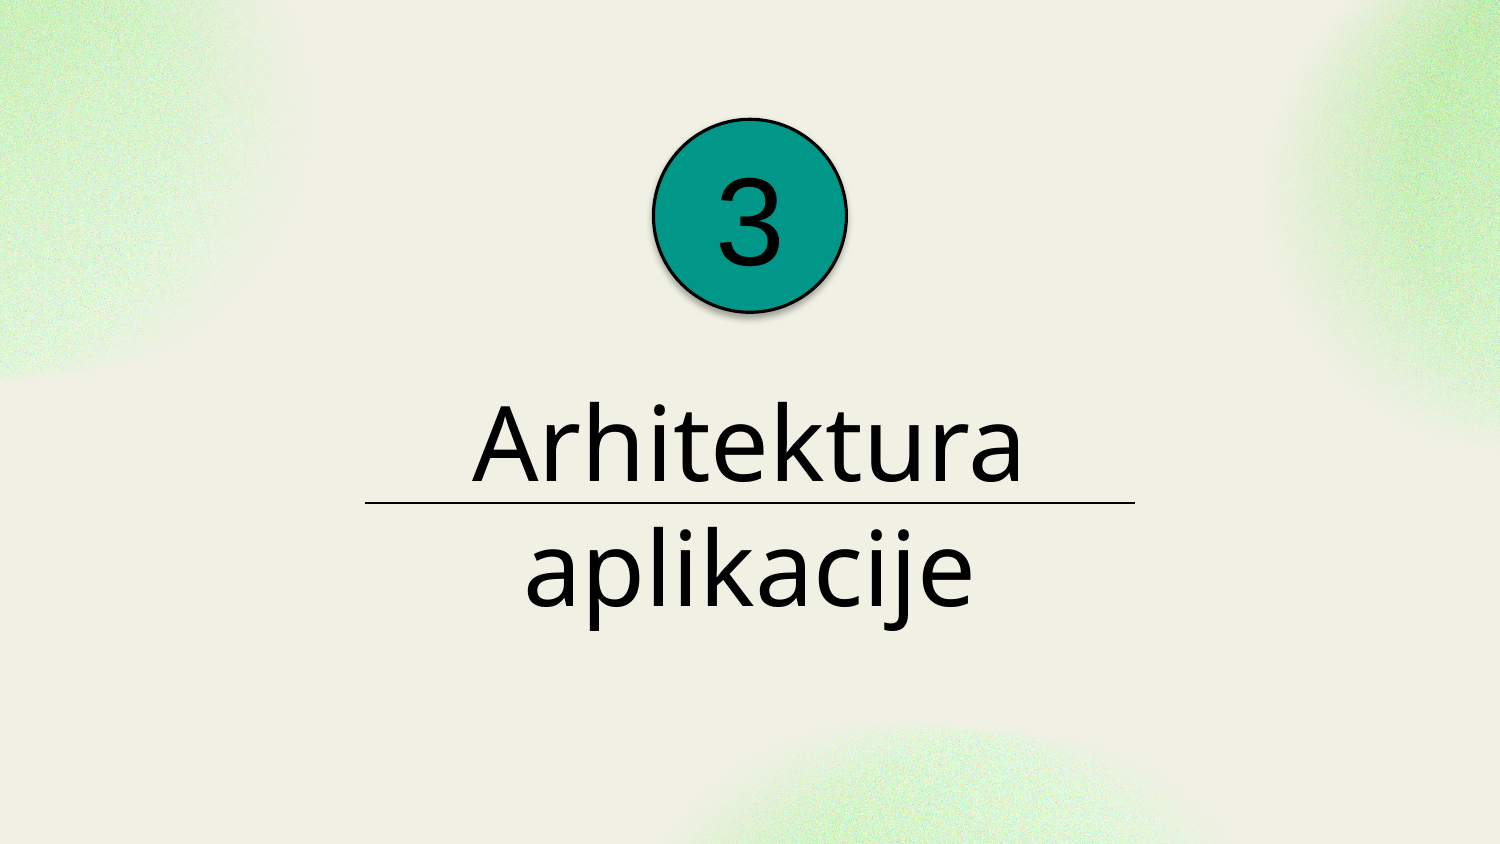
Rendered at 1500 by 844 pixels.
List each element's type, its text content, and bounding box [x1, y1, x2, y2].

title Arhitektura aplikacije [390, 440, 1110, 501]
text_box 3 [653, 119, 847, 313]
title Arhitektura aplikacije [390, 510, 1110, 566]
picture [623, 718, 1286, 844]
